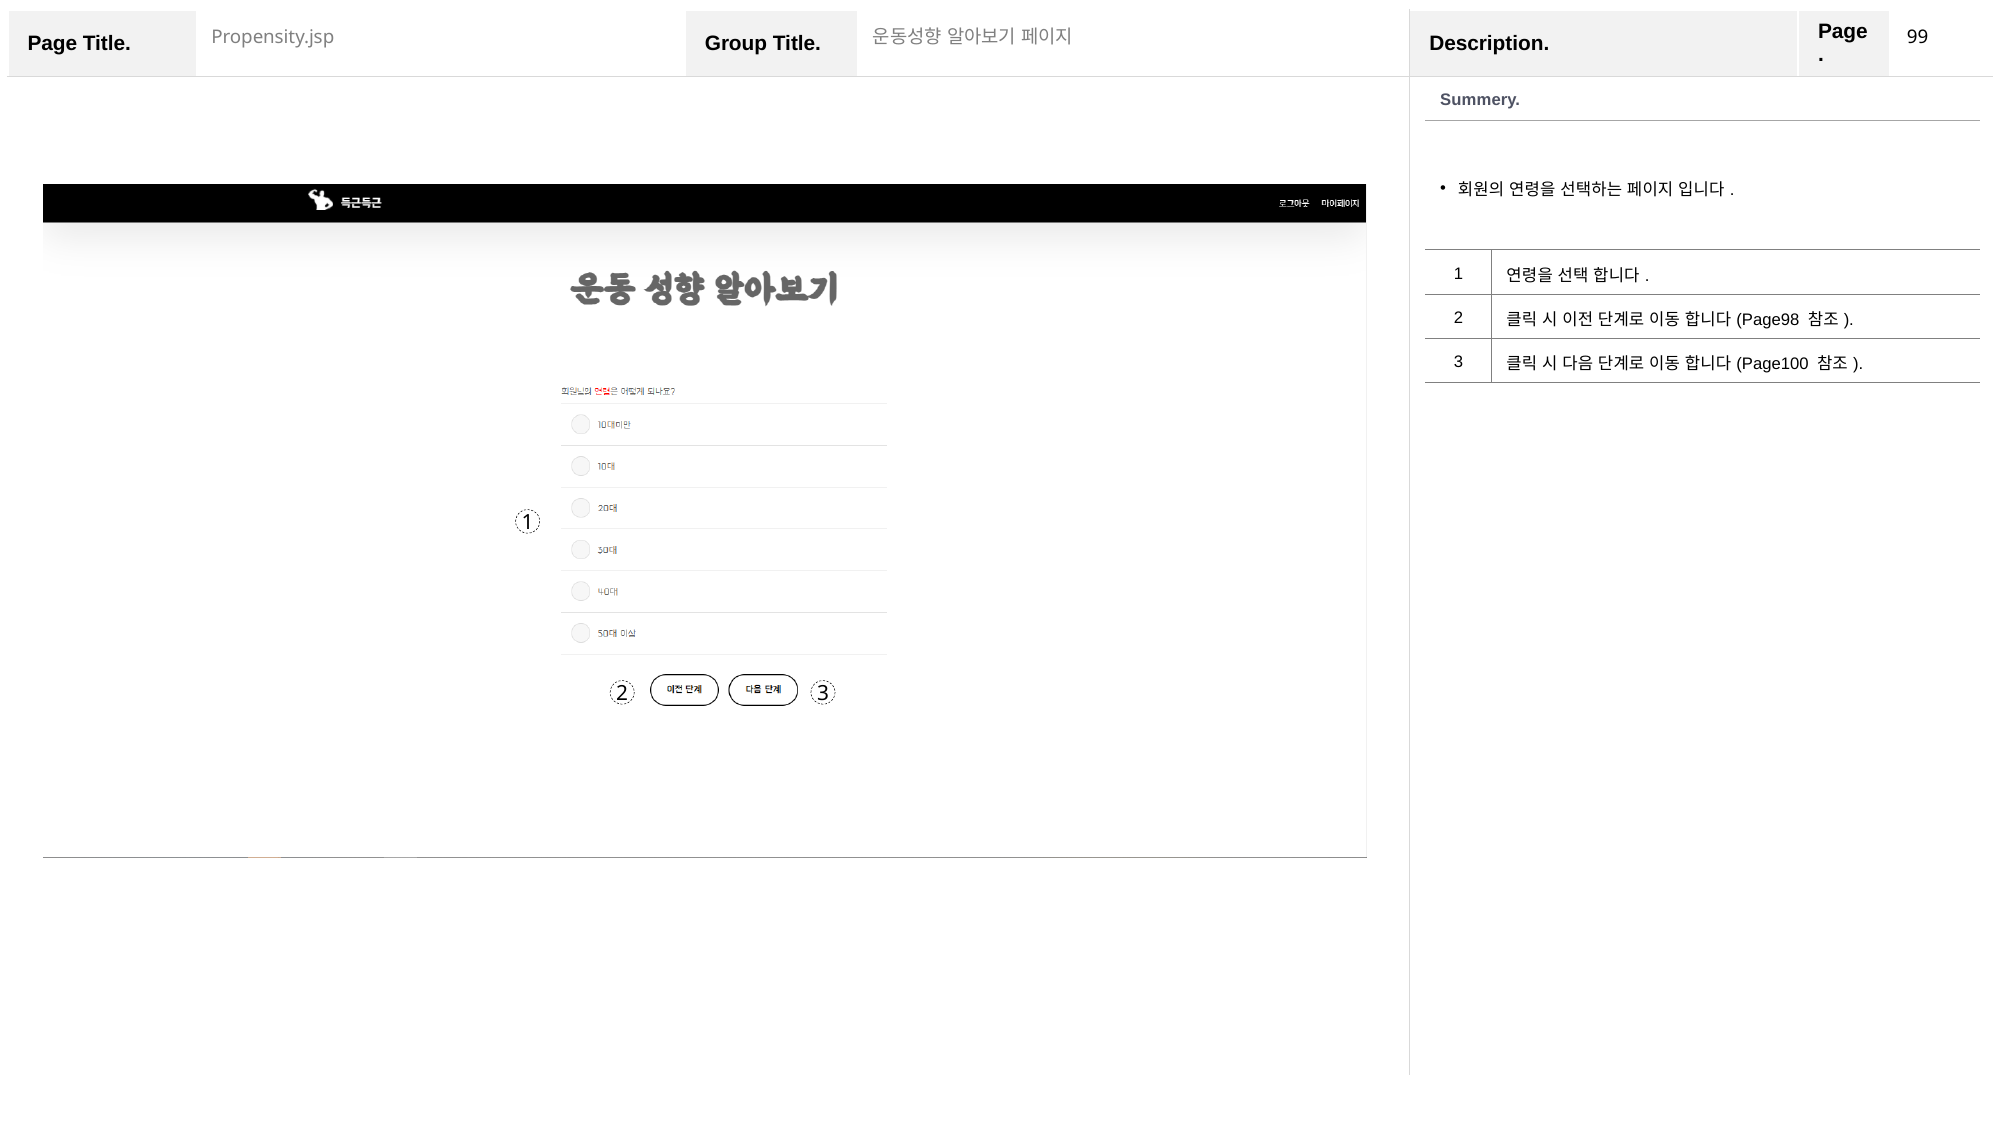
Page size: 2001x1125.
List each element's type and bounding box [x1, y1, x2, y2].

table_cell [1492, 339, 1980, 382]
picture [42, 184, 1367, 859]
table_cell [1425, 295, 1491, 338]
text_box [1892, 17, 2000, 58]
list [196, 18, 684, 55]
table_cell [1425, 121, 1980, 249]
table_cell [1425, 339, 1491, 382]
table_cell [1492, 250, 1980, 294]
table_cell [1492, 295, 1980, 338]
table_header [1425, 78, 1980, 120]
table_cell [1425, 250, 1491, 294]
list [858, 18, 1405, 55]
